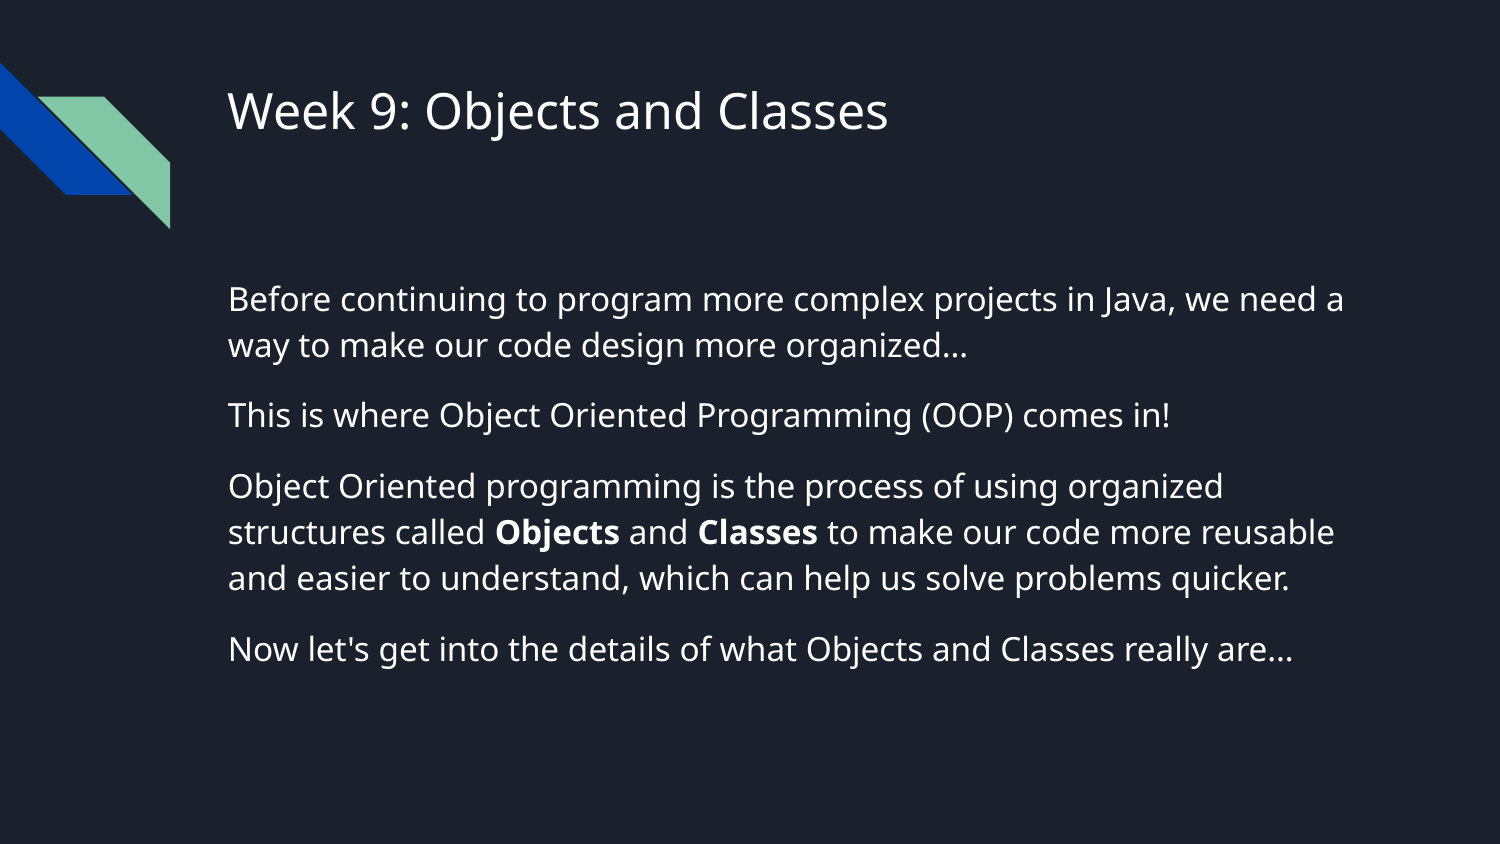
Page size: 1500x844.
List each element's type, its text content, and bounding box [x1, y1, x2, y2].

title Week 9: Objects and Classes [212, 64, 1368, 215]
list Before continuing to program more complex projects in Java, we need a way to make our code design more organized… This is where Object Oriented Programming (OOP) comes in! Object Oriented programming is the process of using organized structures called Objects and Classes to make our code more reusable and easier to understand, which can help us solve problems quicker. Now let's get into the details of what Objects and Classes really are… [212, 257, 1368, 735]
